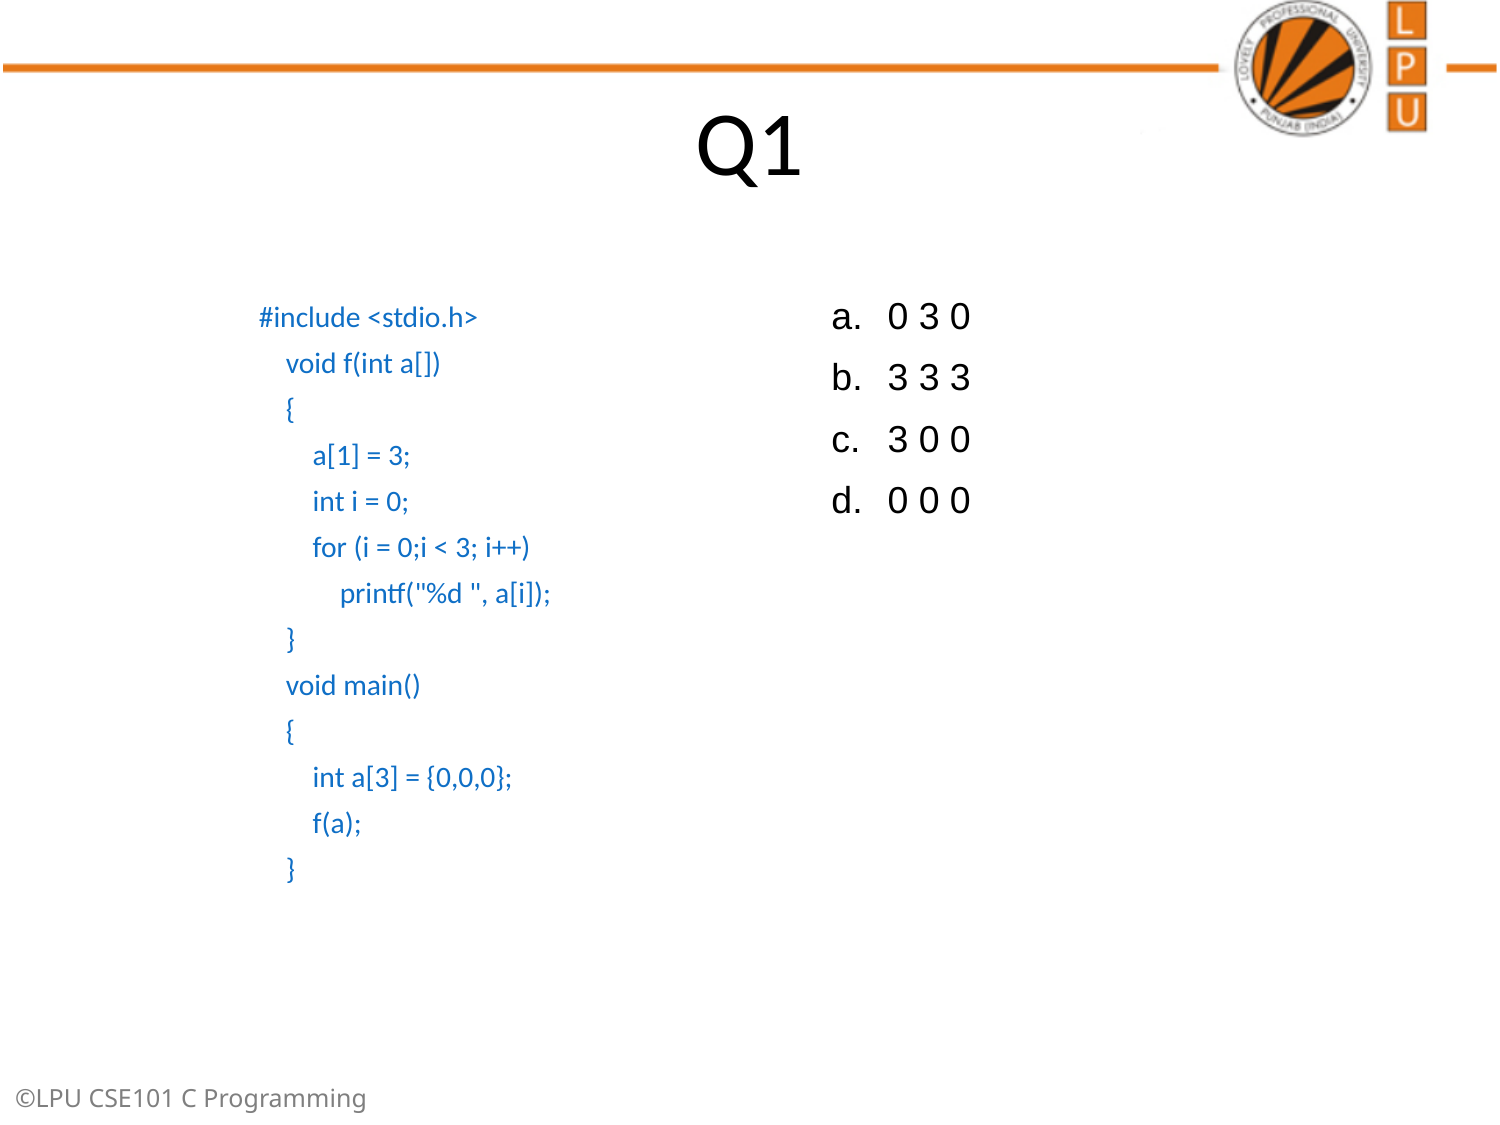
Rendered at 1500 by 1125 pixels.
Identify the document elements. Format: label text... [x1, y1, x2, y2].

list #include <stdio.h> void f(int a[]) { a[1] = 3; int i = 0; for (i = 0;i < 3; i++) printf("%d ", a[i]); } void main() { int a[3] = {0,0,0}; f(a); } [243, 290, 788, 895]
title Q1 [75, 45, 1425, 233]
picture [3, 0, 1500, 155]
text_box 0 3 0 3 3 3 3 0 0 0 0 0 [820, 291, 1364, 896]
